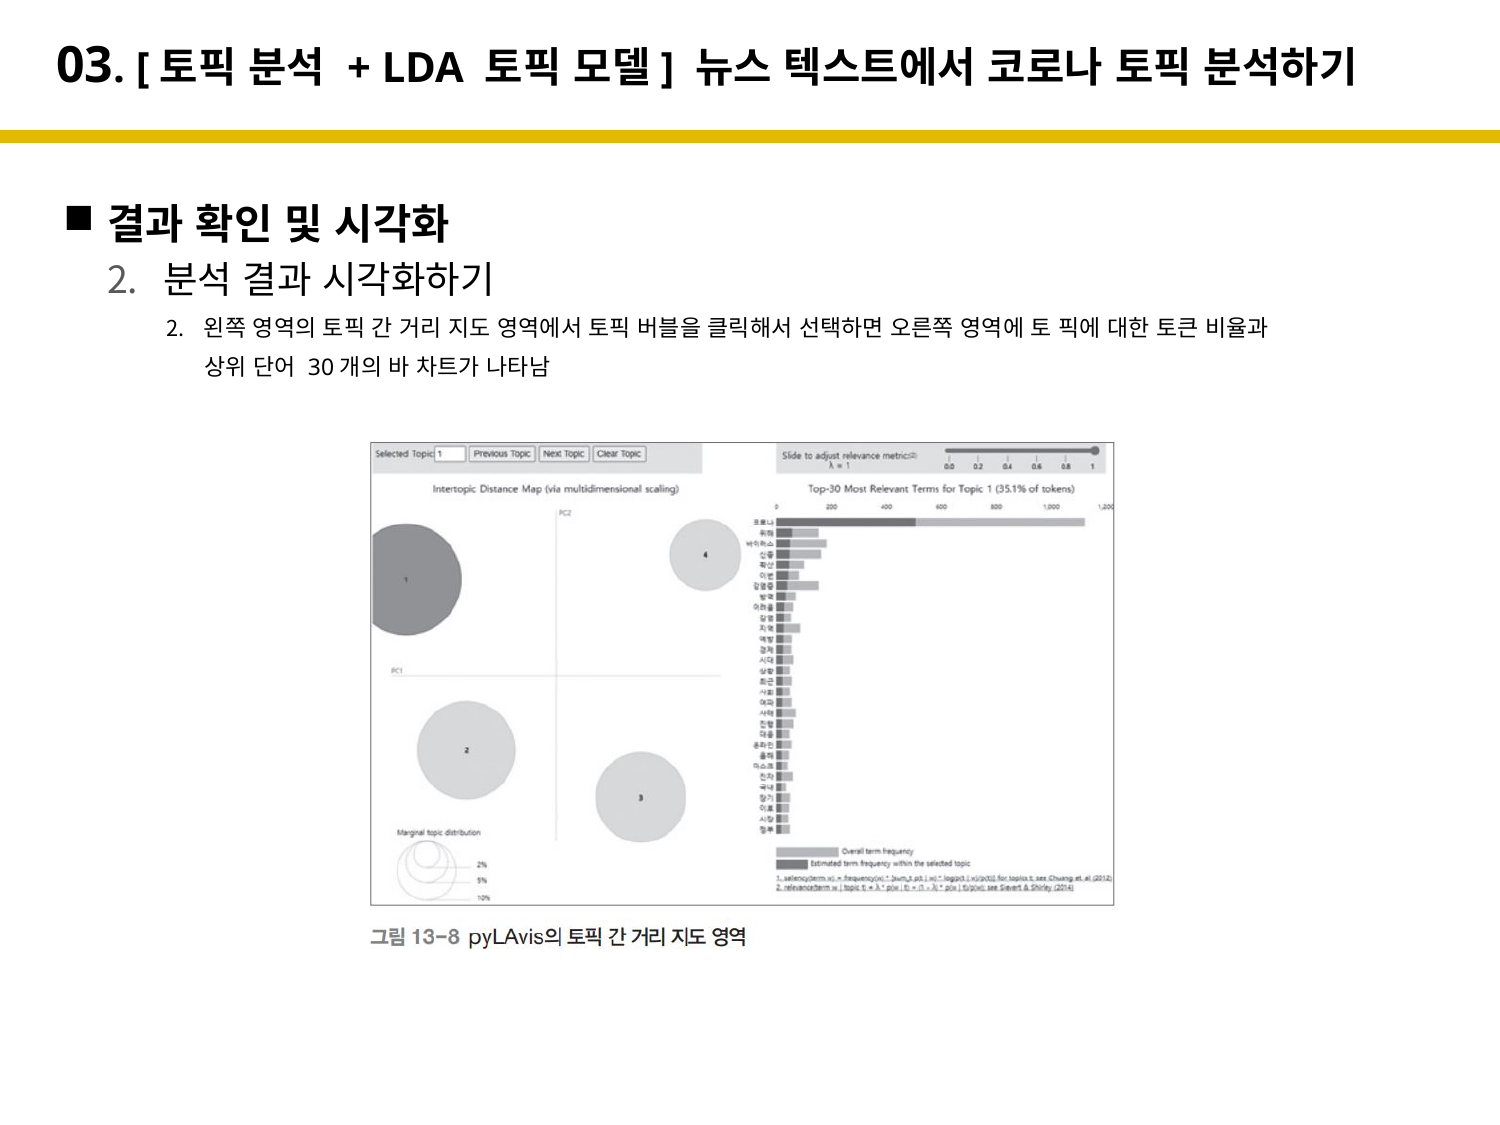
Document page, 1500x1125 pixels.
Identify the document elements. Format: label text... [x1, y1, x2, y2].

list 결과 확인 및 시각화 분석 결과 시각화하기 왼쪽 영역의 토픽 간 거리 지도 영역에서 토픽 버블을 클릭해서 선택하면 오른쪽 영역에 토 픽에 대한 토큰 비율과 상위 단어 30개의 바 차트가 나타남 [48, 165, 1467, 1094]
title 03. [토픽 분석 + LDA 토픽 모델] 뉴스 텍스트에서 코로나 토픽 분석하기 [41, 17, 1467, 107]
picture [361, 432, 1119, 952]
